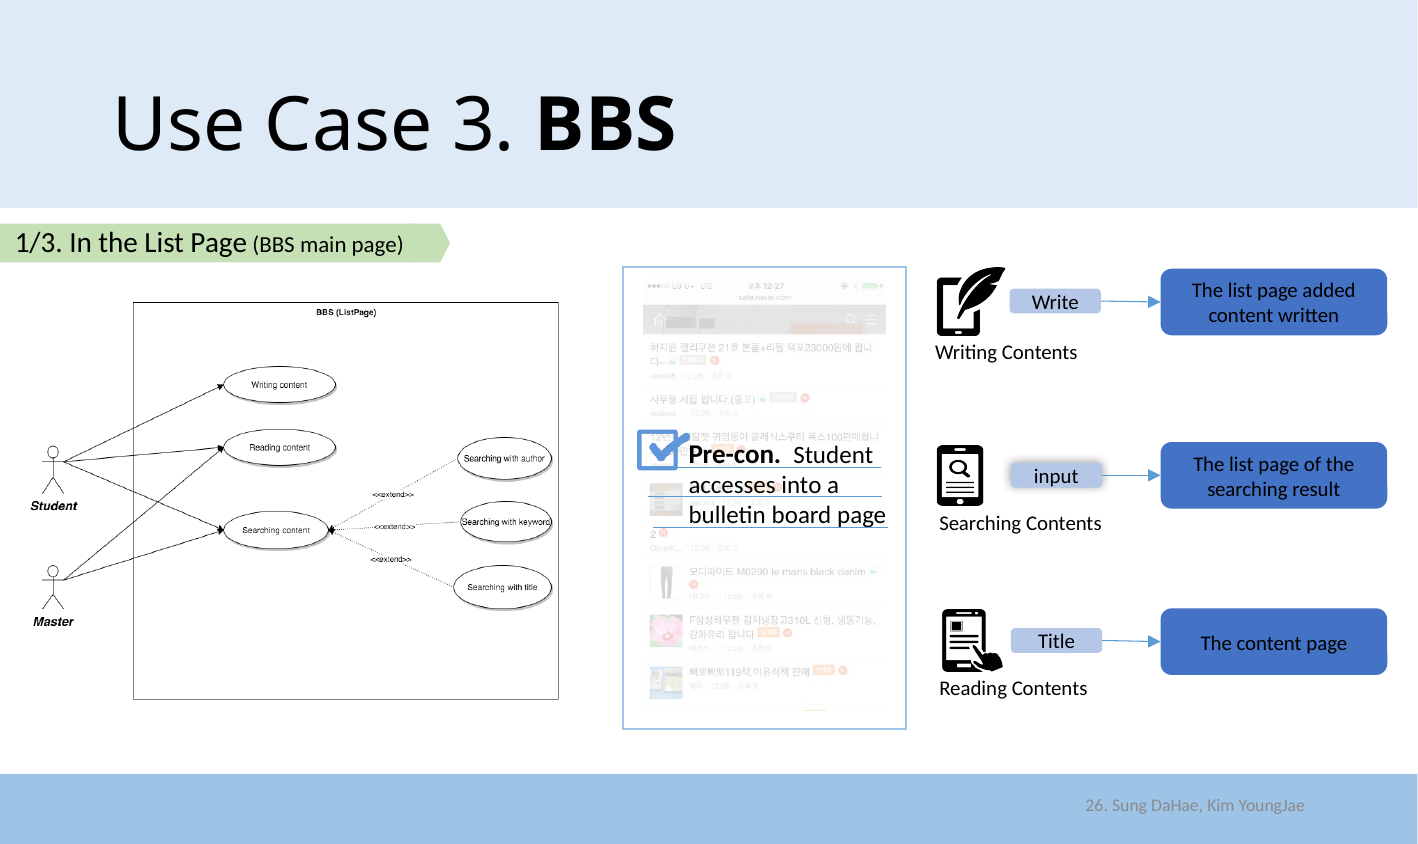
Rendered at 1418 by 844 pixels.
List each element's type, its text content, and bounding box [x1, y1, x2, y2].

text_box The content page [1159, 607, 1389, 676]
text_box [637, 423, 909, 538]
text_box The list page of the searching result [1159, 440, 1389, 510]
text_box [920, 267, 1126, 372]
slide_number 26. Sung DaHae, Kim YoungJae [1001, 782, 1320, 827]
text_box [924, 609, 1112, 733]
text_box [922, 445, 1143, 568]
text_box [623, 266, 907, 730]
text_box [0, 223, 450, 263]
text_box The list page added content written [1159, 267, 1389, 337]
text_box 1/3. In the List Page (BBS main page) [0, 216, 475, 266]
picture [28, 301, 559, 700]
title Use Case 3. BBS [97, 44, 1320, 208]
